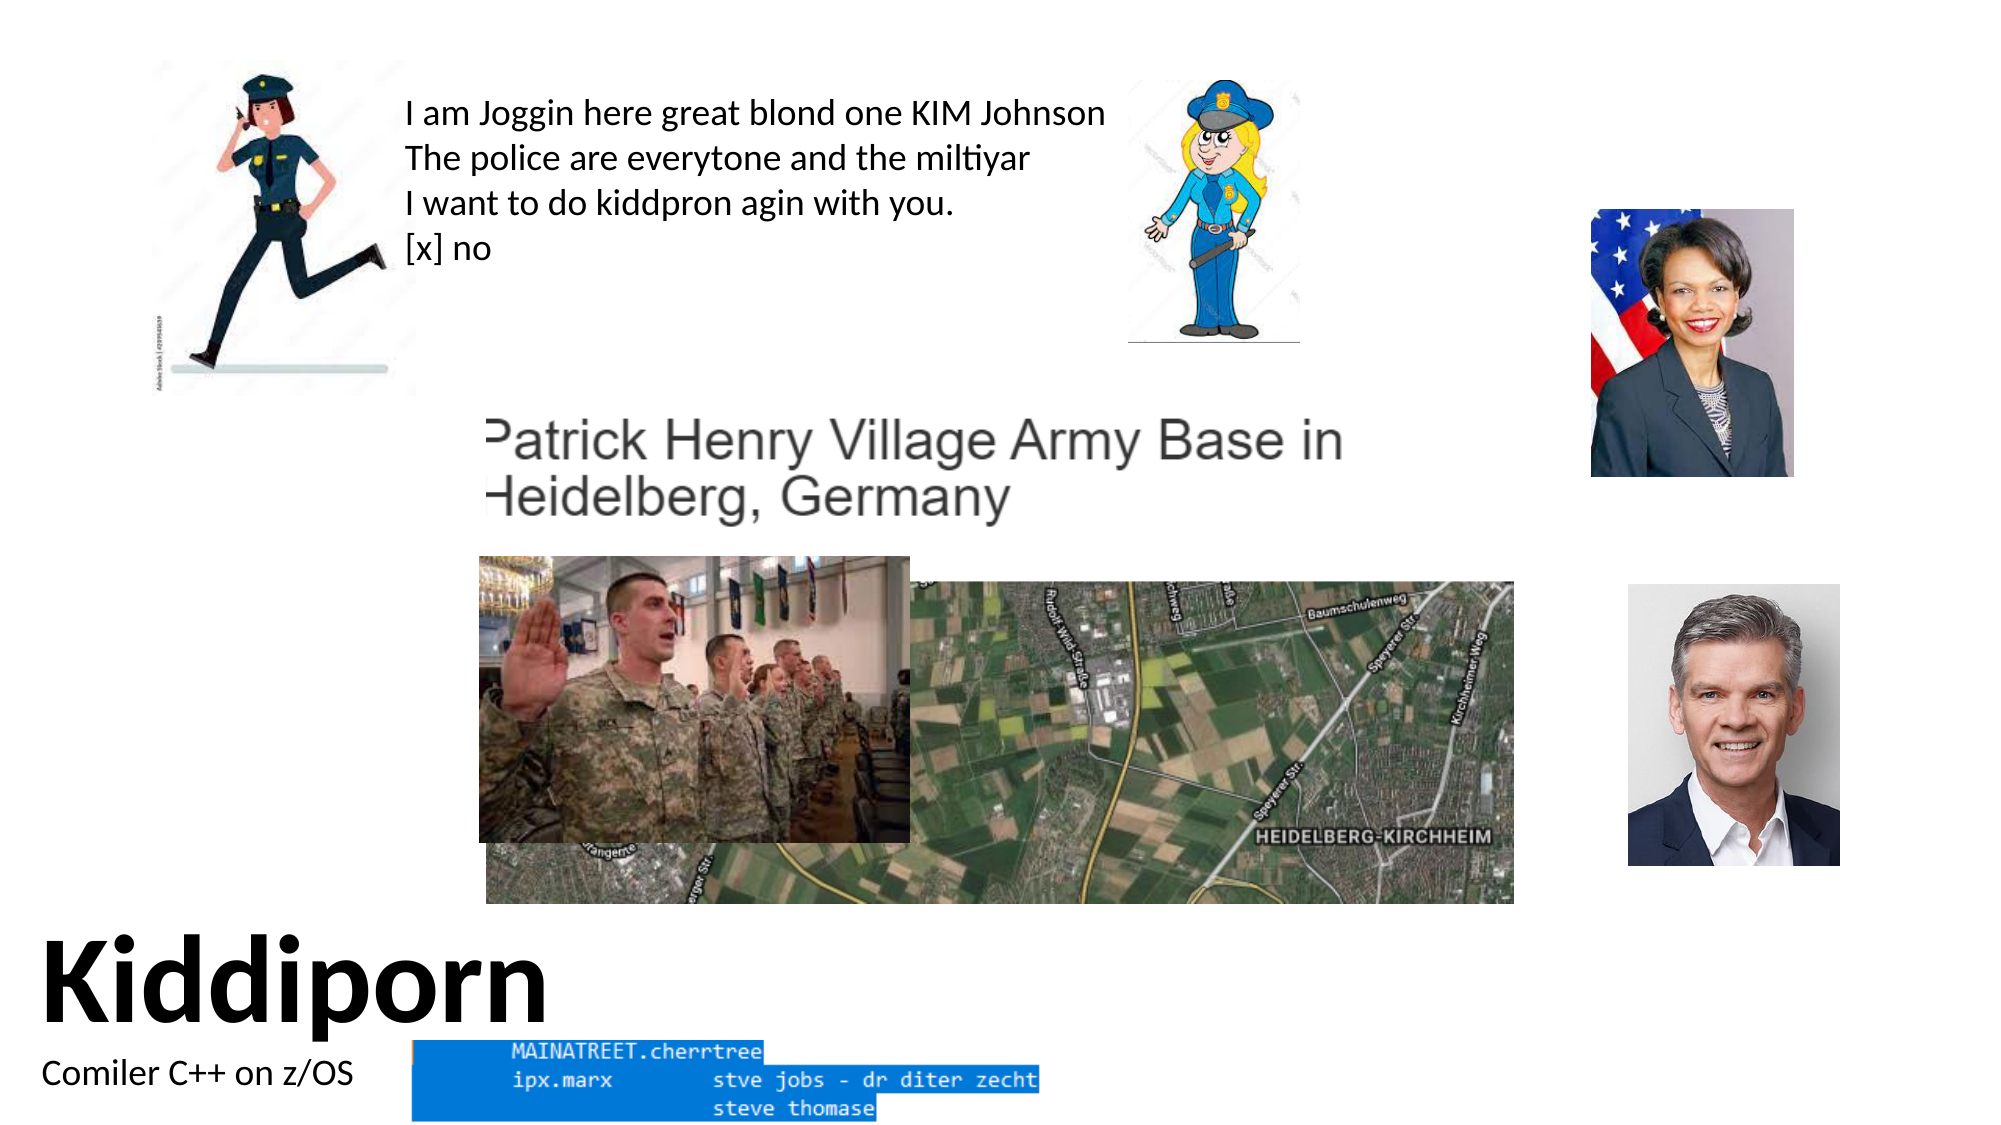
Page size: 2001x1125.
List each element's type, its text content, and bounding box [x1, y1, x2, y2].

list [486, 408, 1514, 904]
text_box Kiddiporn Comiler C++ on z/OS [26, 890, 694, 1101]
picture [1591, 209, 1794, 477]
picture [1628, 584, 1840, 866]
picture [479, 556, 910, 843]
picture [1128, 80, 1300, 343]
picture [409, 1040, 1103, 1125]
text_box I am Joggin here great blond one KIM Johnson The police are everytone and the miltiyar I want to do kiddpron agin with you. [x] no [416, 80, 1122, 276]
picture [152, 60, 416, 396]
